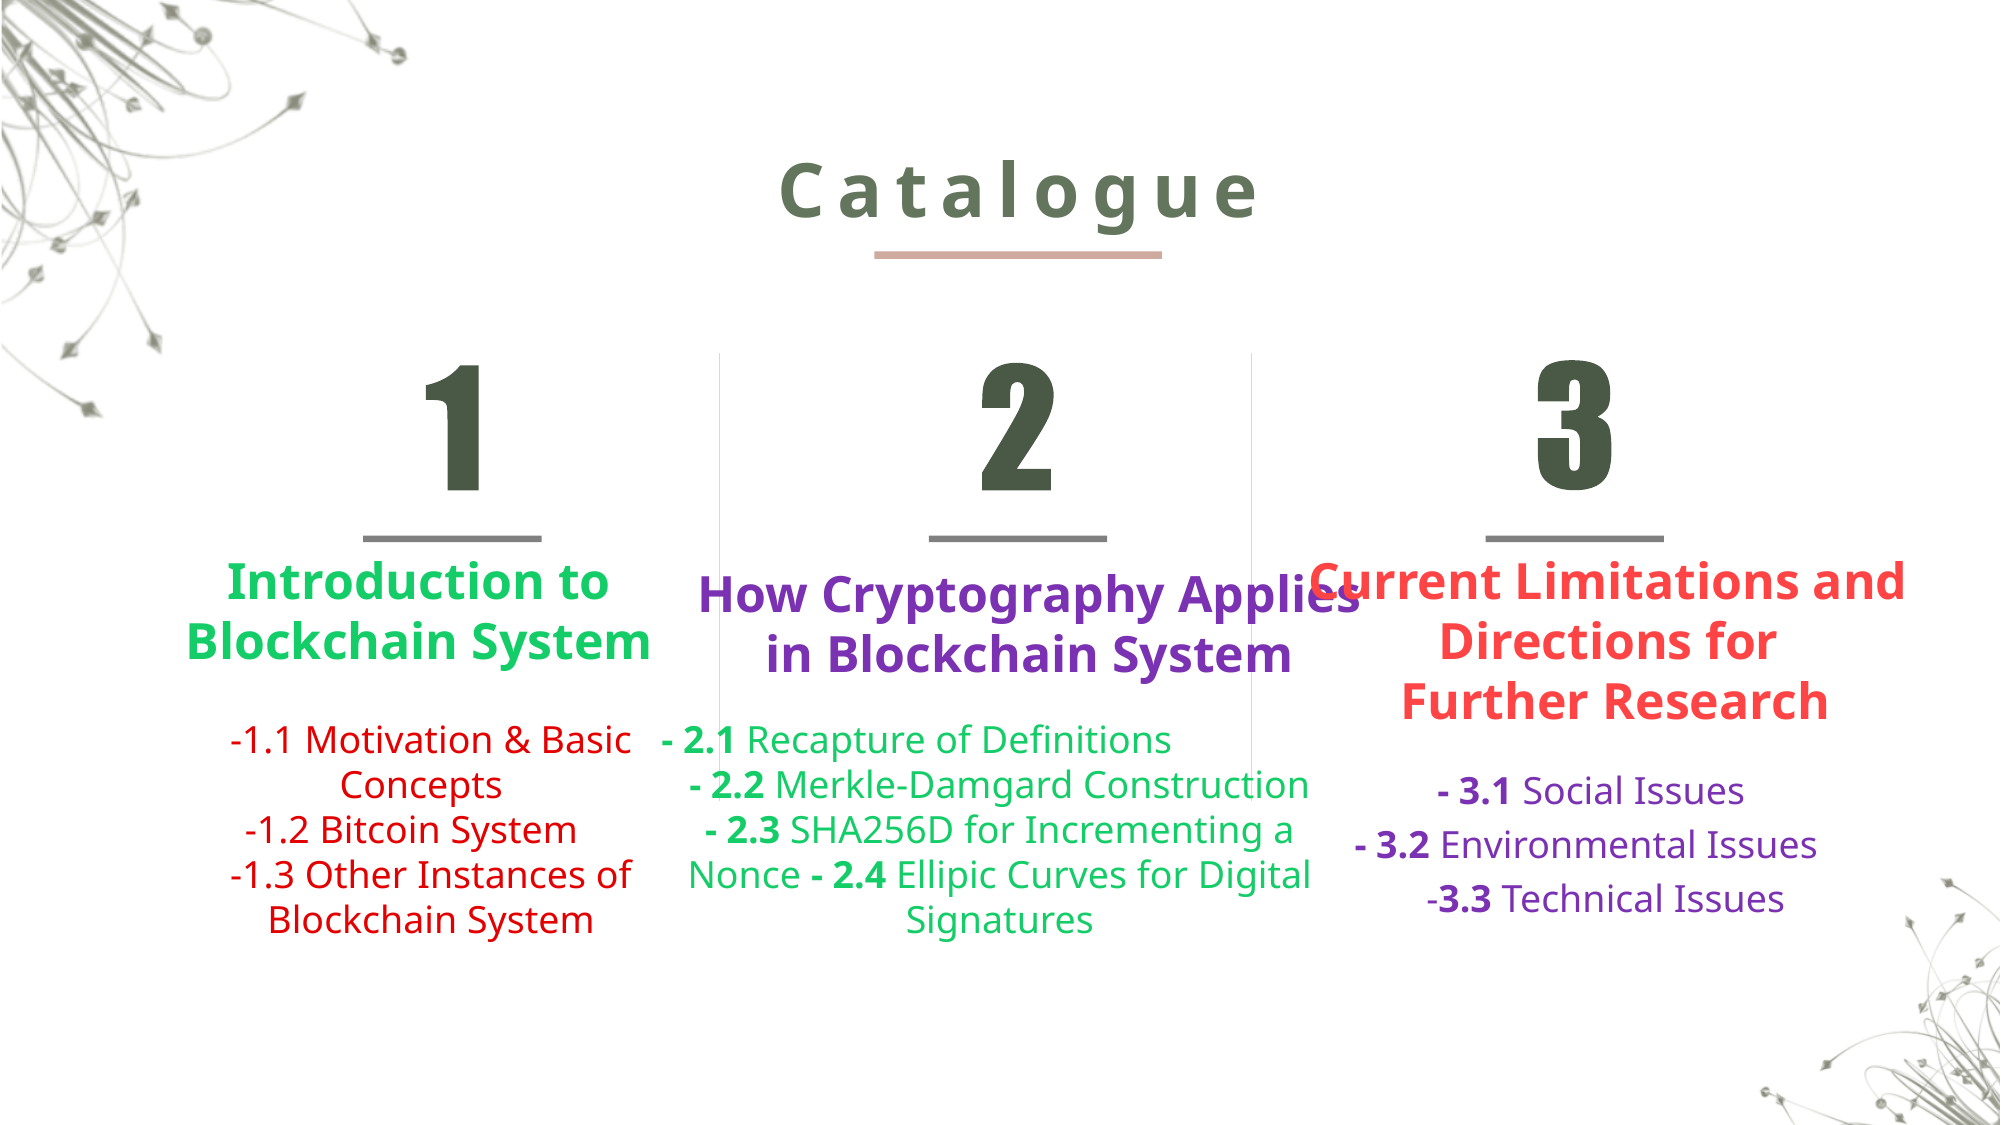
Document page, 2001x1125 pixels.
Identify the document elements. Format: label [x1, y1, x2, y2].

picture [1, 0, 502, 504]
text_box [135, 134, 1885, 1001]
picture [1704, 827, 2000, 1125]
